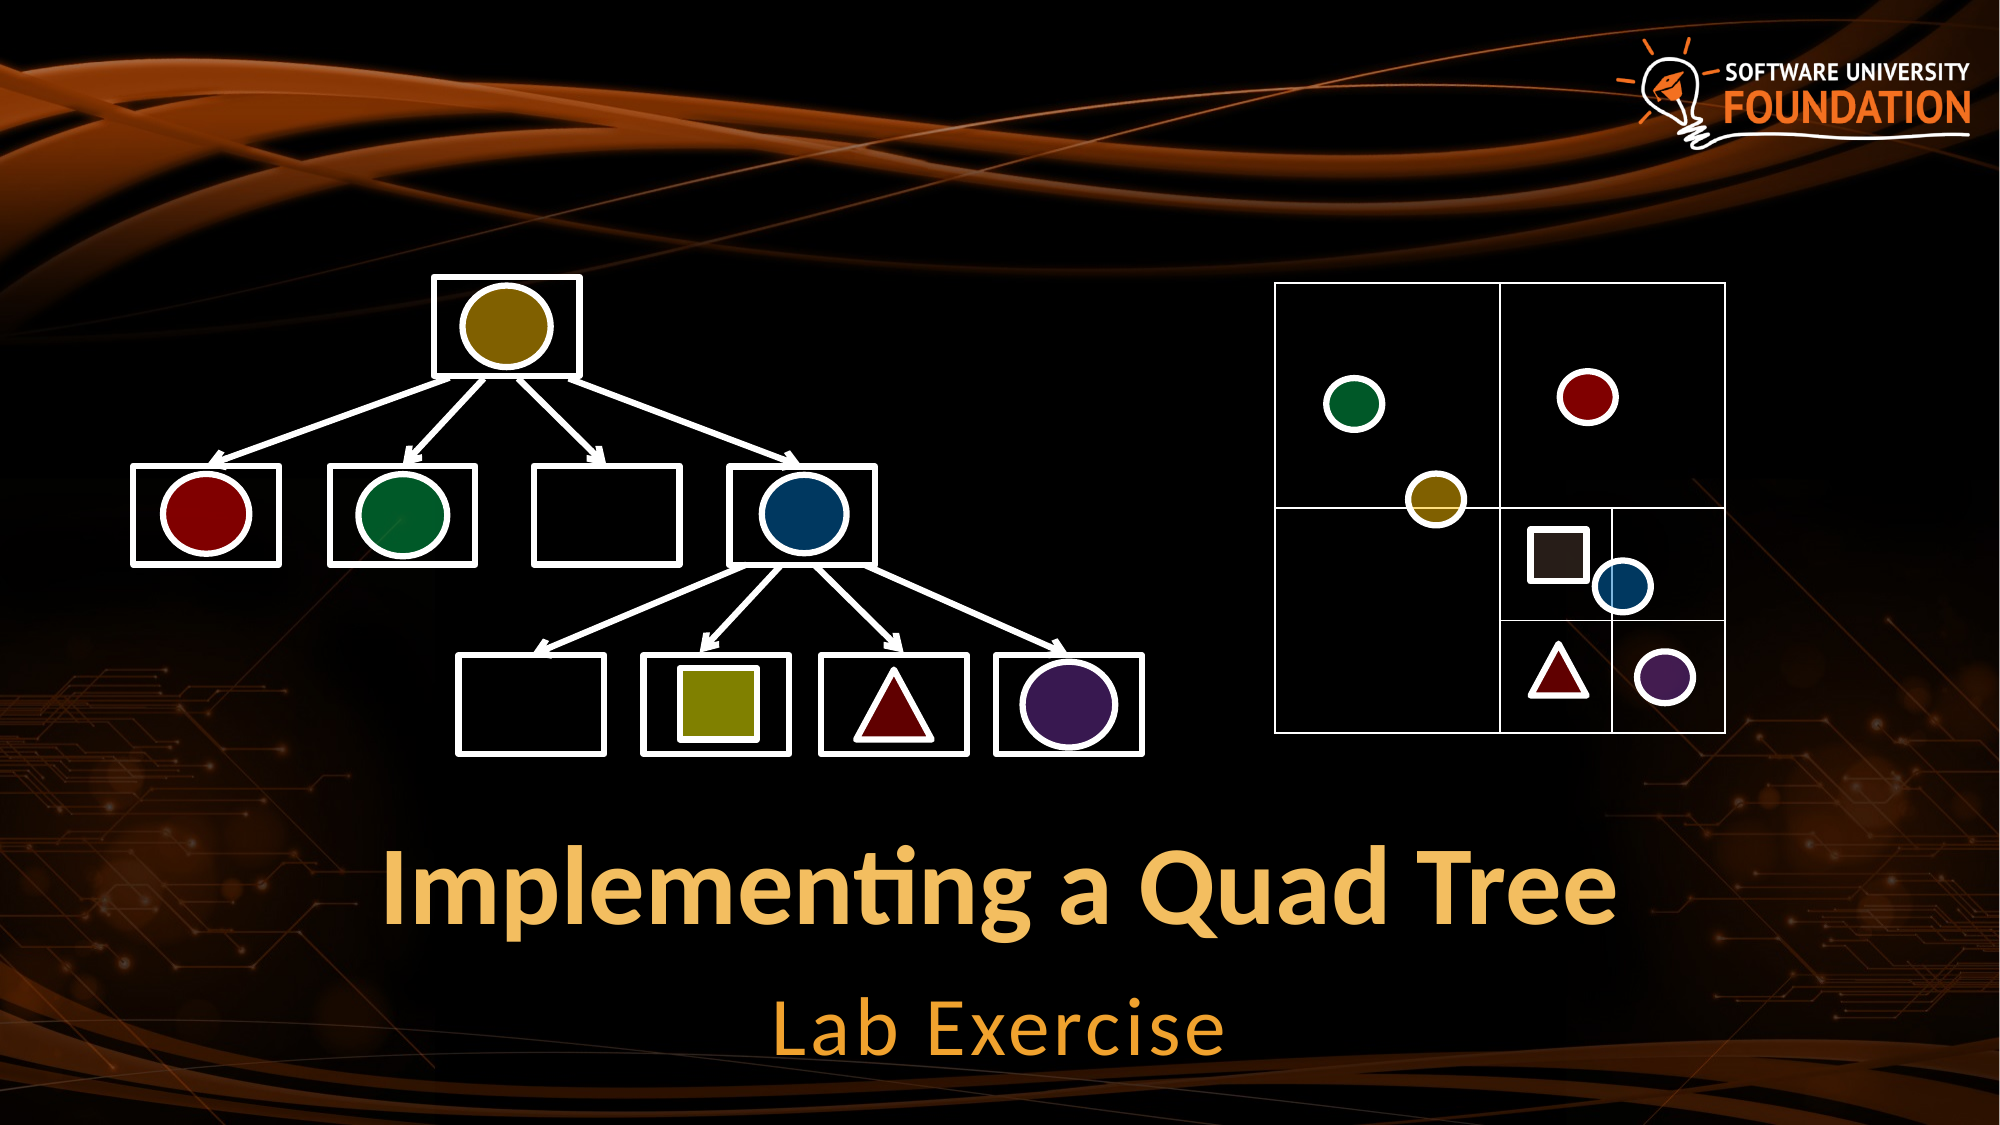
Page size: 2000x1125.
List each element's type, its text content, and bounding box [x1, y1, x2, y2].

text_box [1559, 371, 1616, 424]
list Lab Exercise [149, 960, 1850, 1079]
table_cell [1613, 621, 1724, 732]
table_cell [1276, 509, 1499, 732]
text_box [133, 276, 1142, 754]
text_box [1530, 643, 1587, 696]
picture [0, 0, 2000, 1125]
table_cell [1501, 621, 1611, 732]
table_header [1276, 284, 1499, 507]
table_header [1501, 284, 1724, 507]
table_cell [1613, 509, 1724, 620]
text_box [1408, 473, 1465, 526]
text_box [1530, 529, 1587, 582]
text_box [1594, 560, 1651, 613]
text_box [1637, 651, 1694, 704]
title Implementing a Quad Tree [149, 820, 1850, 956]
text_box [1326, 378, 1383, 430]
table_cell [1501, 509, 1611, 620]
